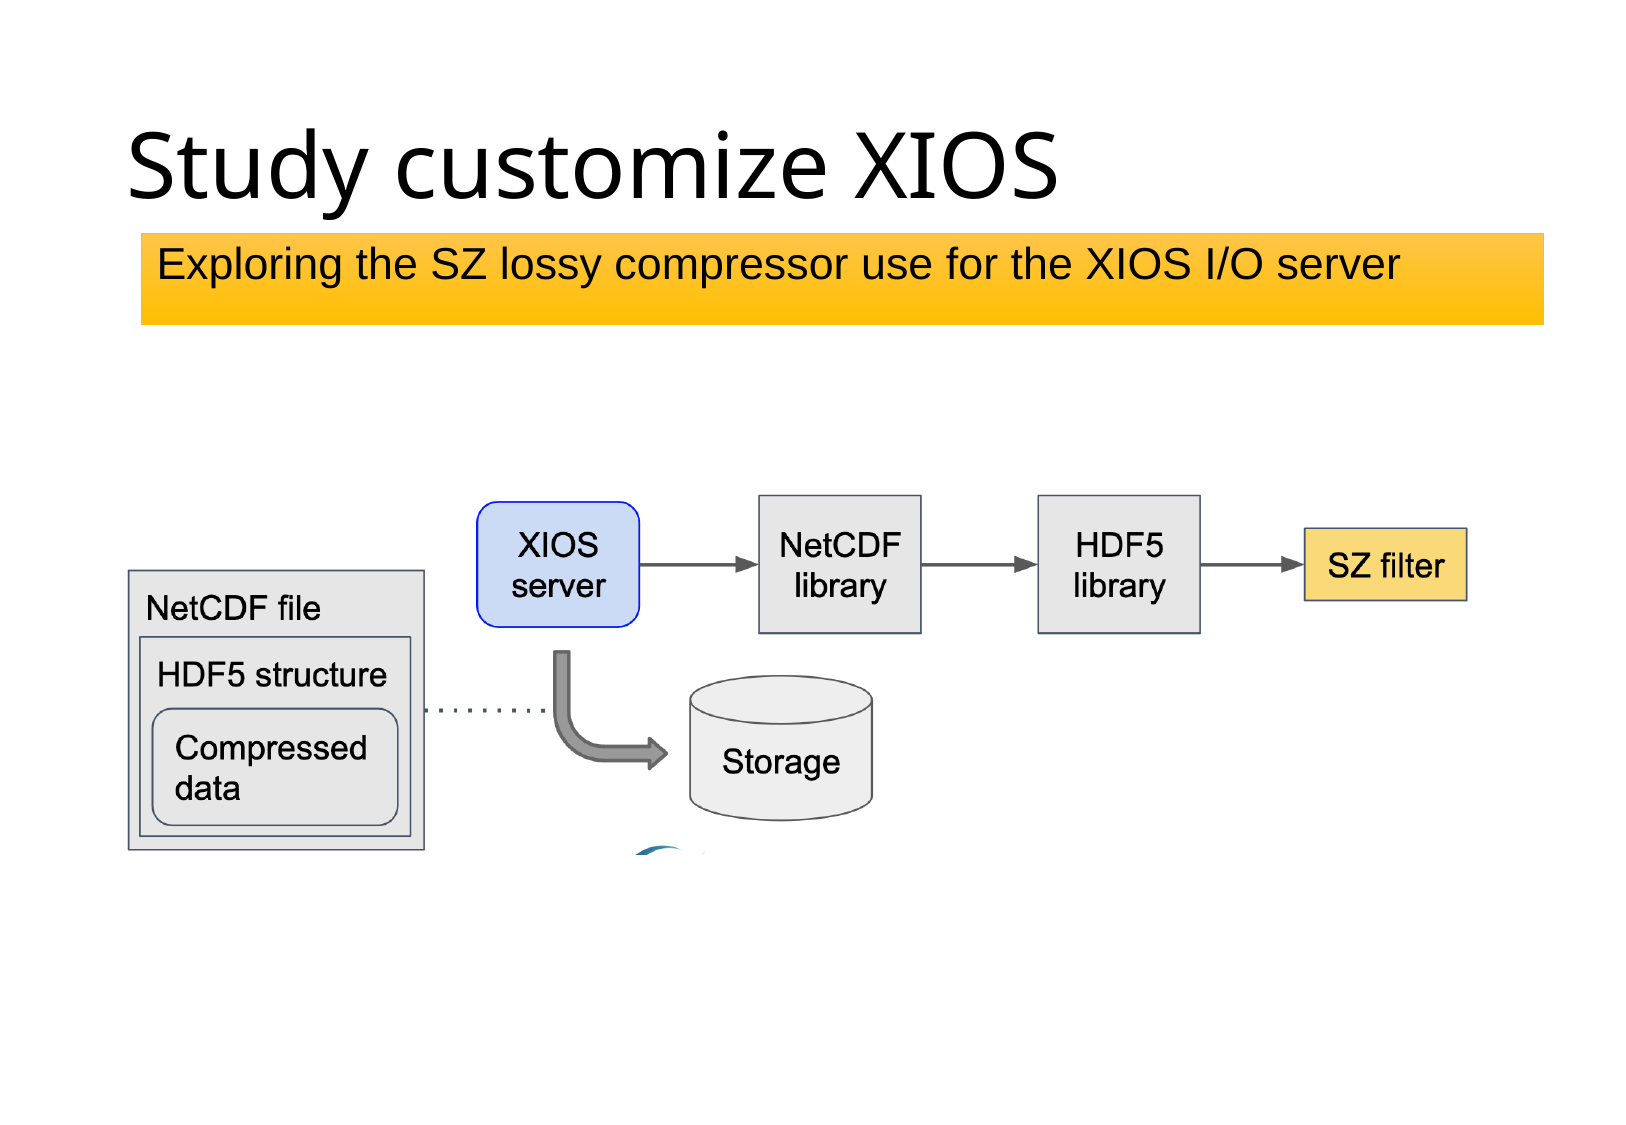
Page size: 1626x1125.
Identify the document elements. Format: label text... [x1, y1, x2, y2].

title Study customize XIOS [111, 59, 1514, 278]
text_box Exploring the SZ lossy compressor use for the XIOS I/O server [141, 233, 1544, 325]
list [111, 482, 1511, 855]
